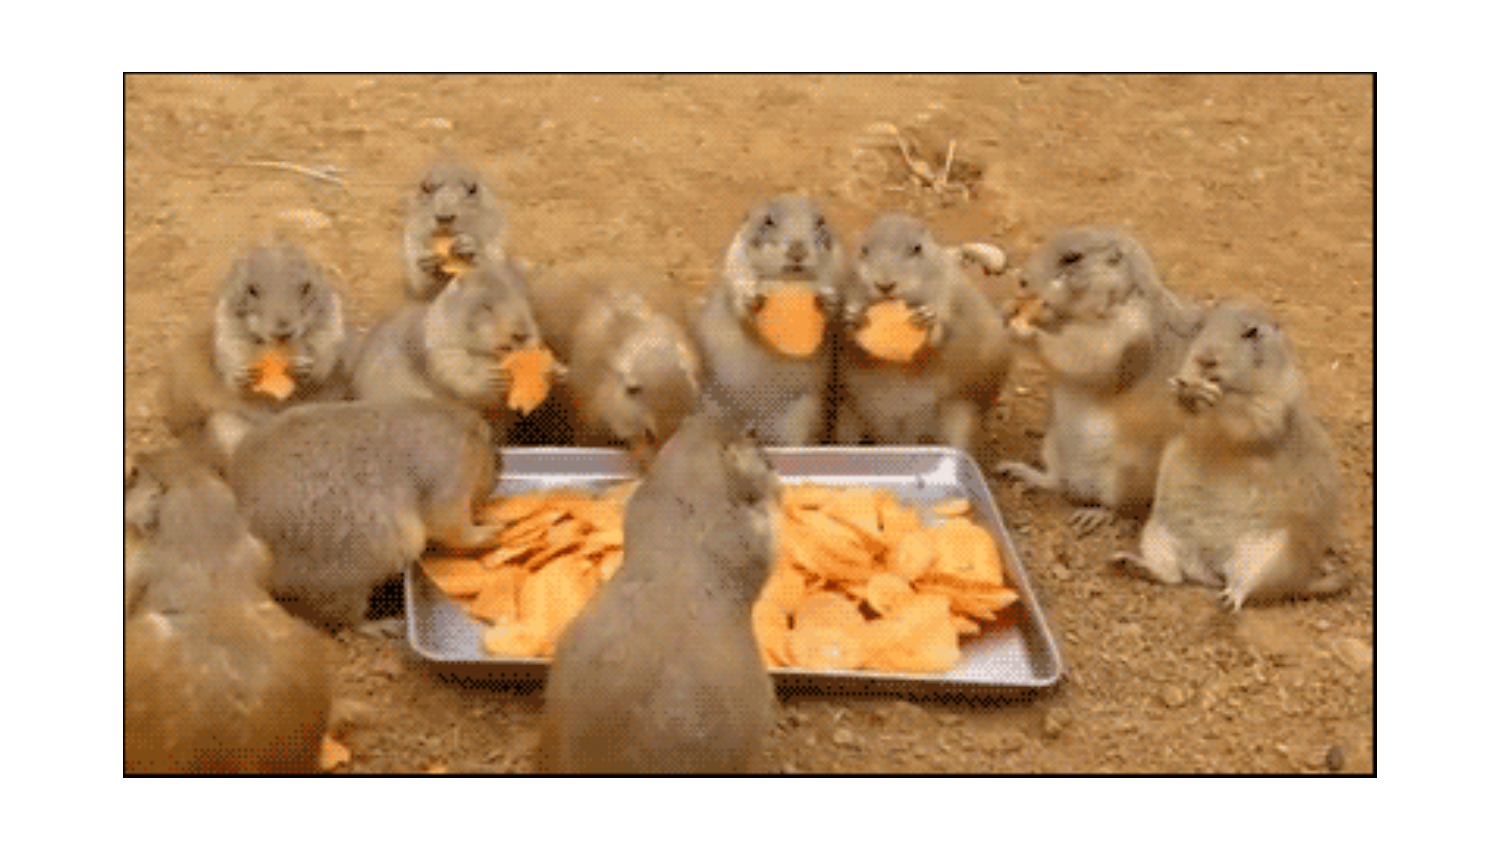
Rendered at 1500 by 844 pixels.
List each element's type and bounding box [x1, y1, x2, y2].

picture [123, 72, 1377, 778]
